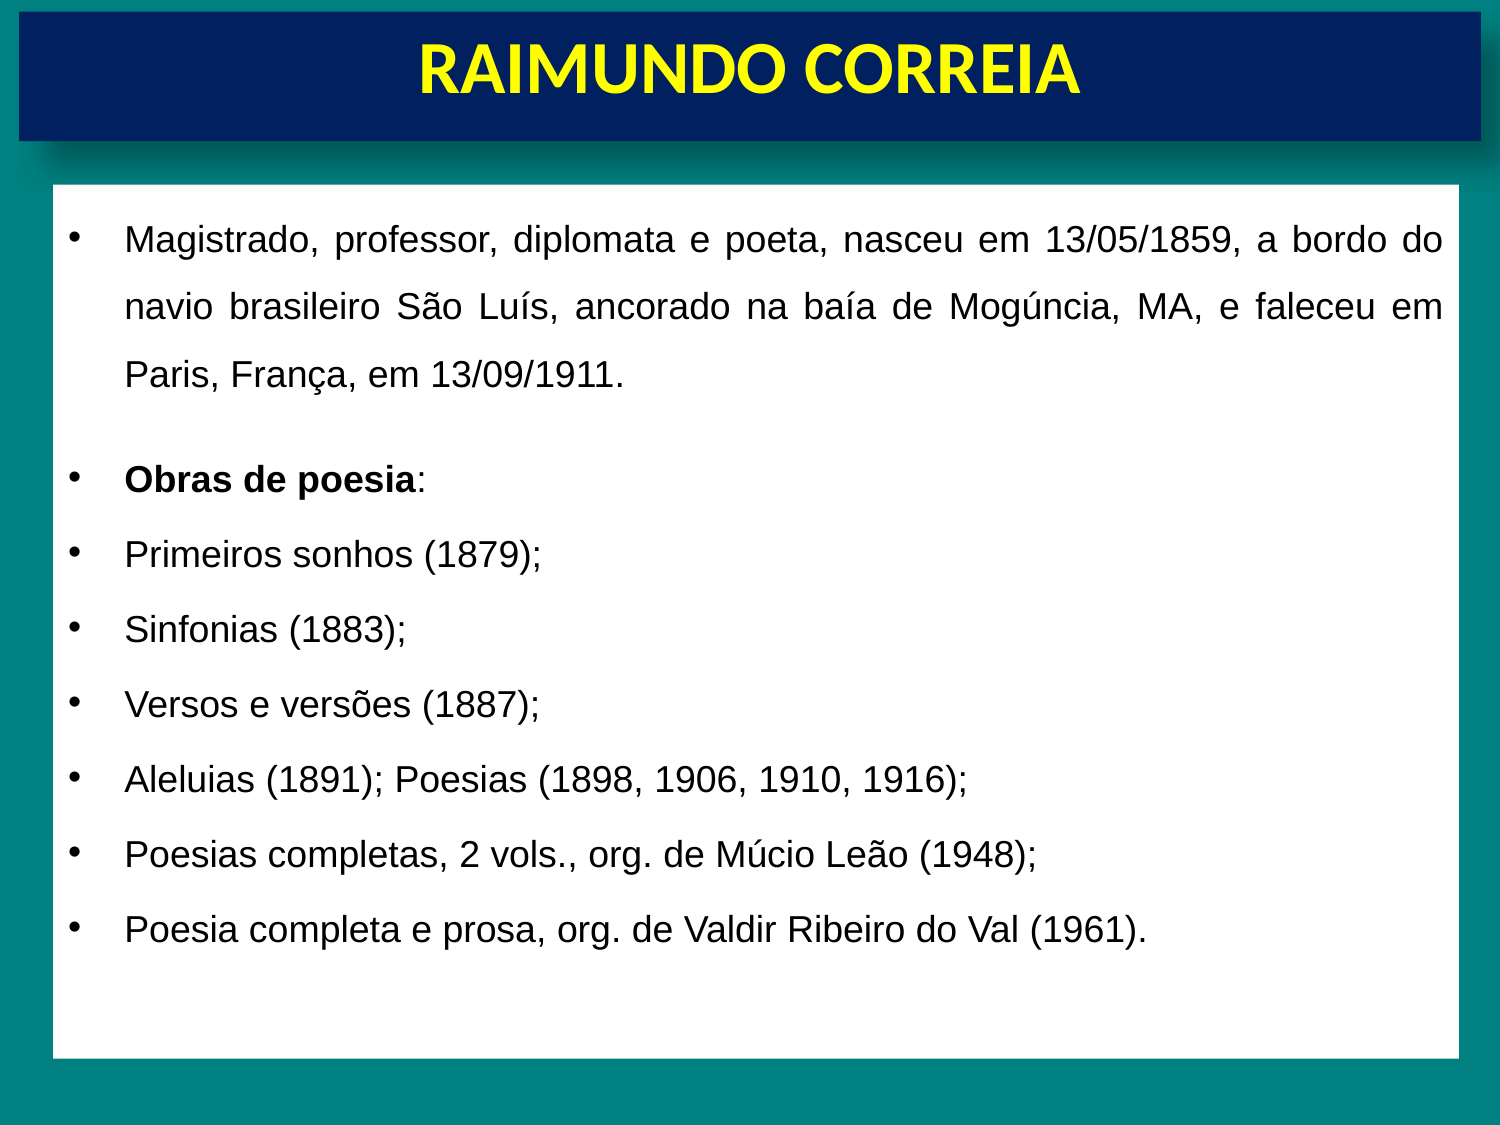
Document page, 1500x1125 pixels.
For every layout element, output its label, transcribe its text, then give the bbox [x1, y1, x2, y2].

text_box RAIMUNDO CORREIA [19, 11, 1481, 142]
text_box [803, 869, 1500, 931]
list Magistrado, professor, diplomata e poeta, nasceu em 13/05/1859, a bordo do navio brasileiro São Luís, ancorado na baía de Mogúncia, MA, e faleceu em Paris, França, em 13/09/1911. Obras de poesia: Primeiros sonhos (1879); Sinfonias (1883); Versos e versões (1887); Aleluias (1891); Poesias (1898, 1906, 1910, 1916); Poesias completas, 2 vols., org. de Múcio Leão (1948); Poesia completa e prosa, org. de Valdir Ribeiro do Val (1961). [53, 184, 1459, 1059]
